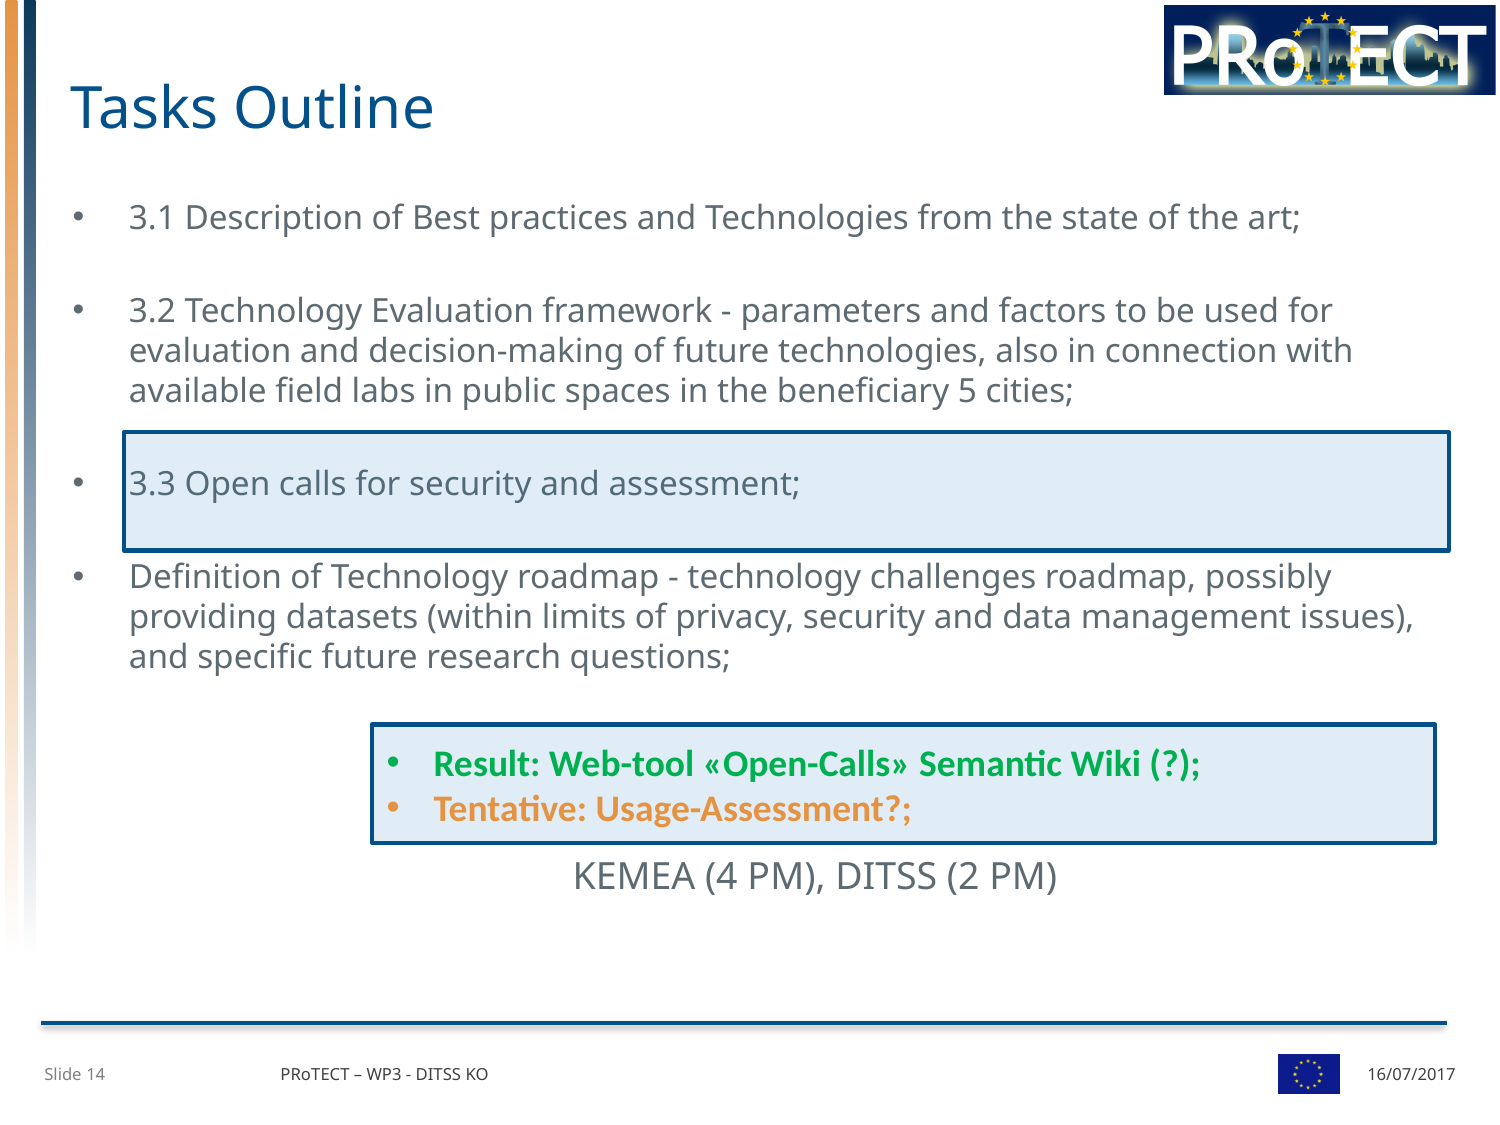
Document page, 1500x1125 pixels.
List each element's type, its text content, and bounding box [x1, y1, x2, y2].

footer PRoTECT – WP3 - DITSS KO [265, 1055, 1375, 1095]
slide_number Slide 14 [29, 1055, 188, 1099]
picture [1164, 5, 1496, 95]
title Tasks Outline [41, 49, 1058, 162]
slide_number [1375, 1055, 1471, 1095]
text_box 3.1 Description of Best practices and Technologies from the state of the art; 3.2 Technology Evaluation framework - parameters and factors to be used for evaluation and decision-making of future technologies, also in connection with available field labs in public spaces in the beneficiary 5 cities; 3.3 Open calls for security and assessment; Definition of Technology roadmap - technology challenges roadmap, possibly providing datasets (within limits of privacy, security and data management issues), and specific future research questions; [43, 196, 1449, 905]
text_box [122, 430, 1451, 553]
text_box Result: Web-tool «Open-Calls» Semantic Wiki (?); Tentative: Usage-Assessment?; [370, 722, 1437, 845]
text_box KEMEA (4 PM), DITSS (2 PM) [557, 844, 1083, 905]
